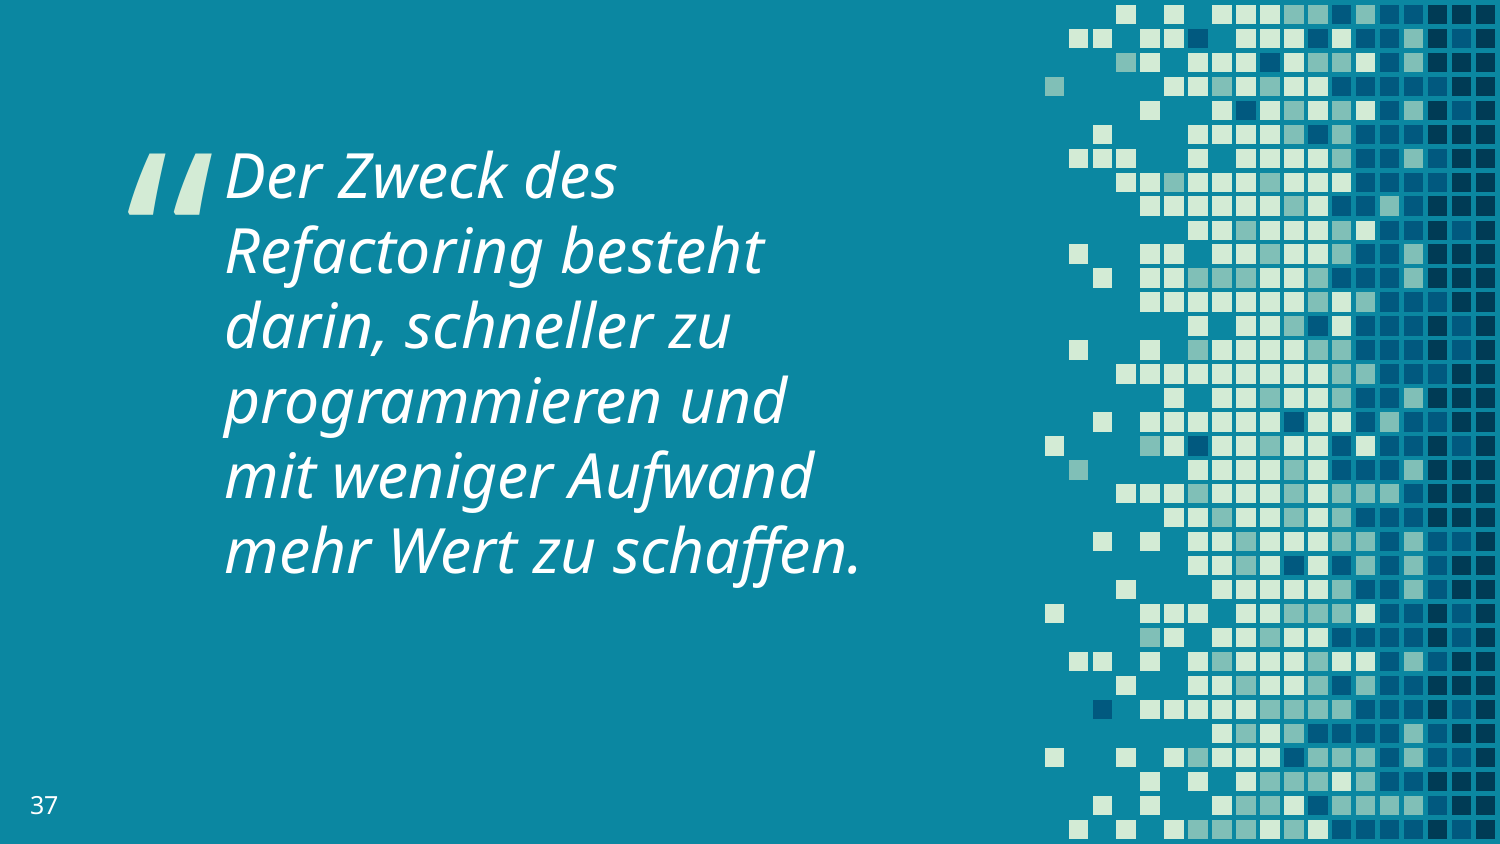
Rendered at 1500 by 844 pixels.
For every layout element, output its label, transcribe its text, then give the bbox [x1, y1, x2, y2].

slide_number 37 [15, 774, 105, 839]
list Der Zweck des Refactoring besteht darin, schneller zu programmieren und mit weniger Aufwand mehr Wert zu schaffen. [209, 121, 902, 727]
